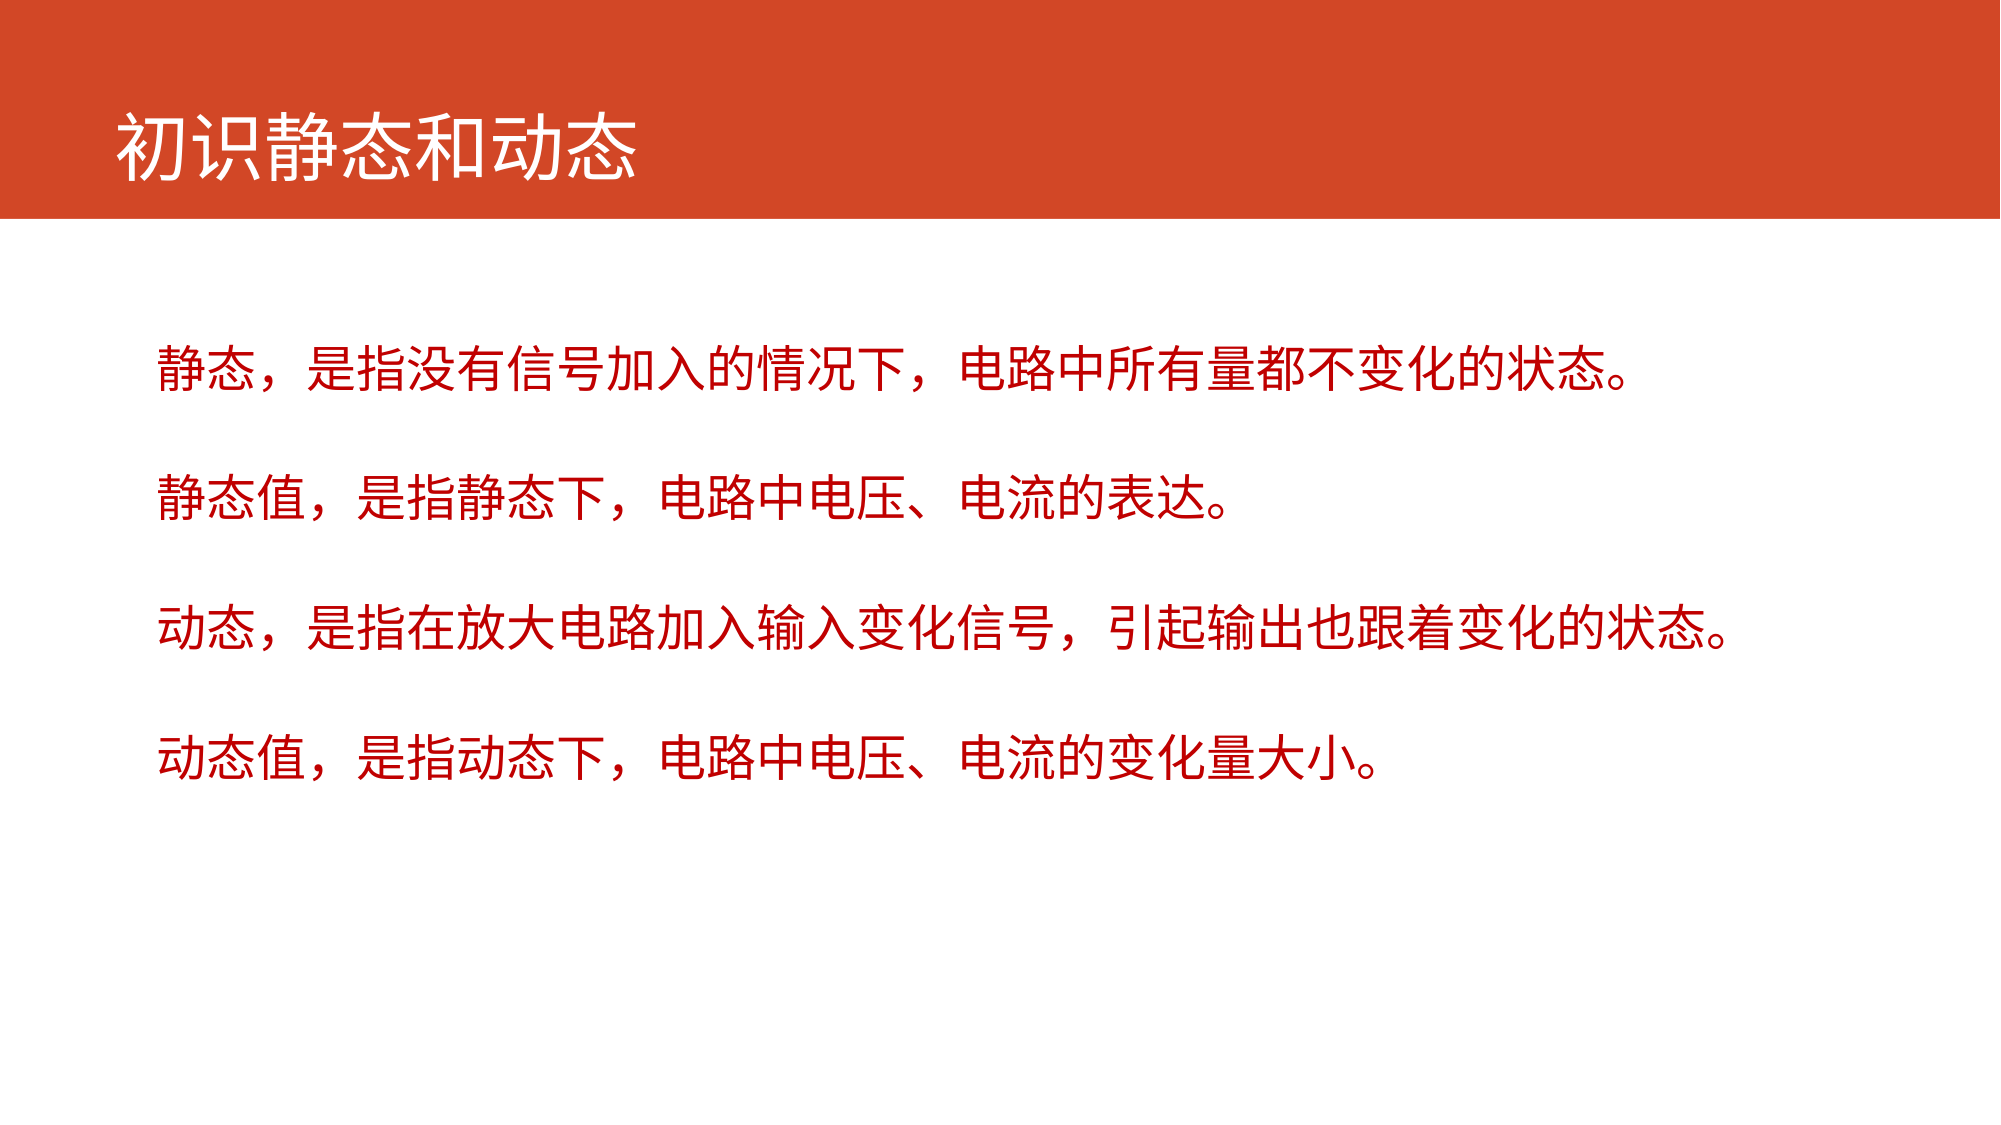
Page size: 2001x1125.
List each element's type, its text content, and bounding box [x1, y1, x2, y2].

title 初识静态和动态 [99, 0, 1863, 199]
list 静态，是指没有信号加入的情况下，电路中所有量都不变化的状态。 静态值，是指静态下，电路中电压、电流的表达。 动态，是指在放大电路加入输入变化信号，引起输出也跟着变化的状态。 动态值，是指动态下，电路中电压、电流的变化量大小。 [141, 299, 1841, 1014]
